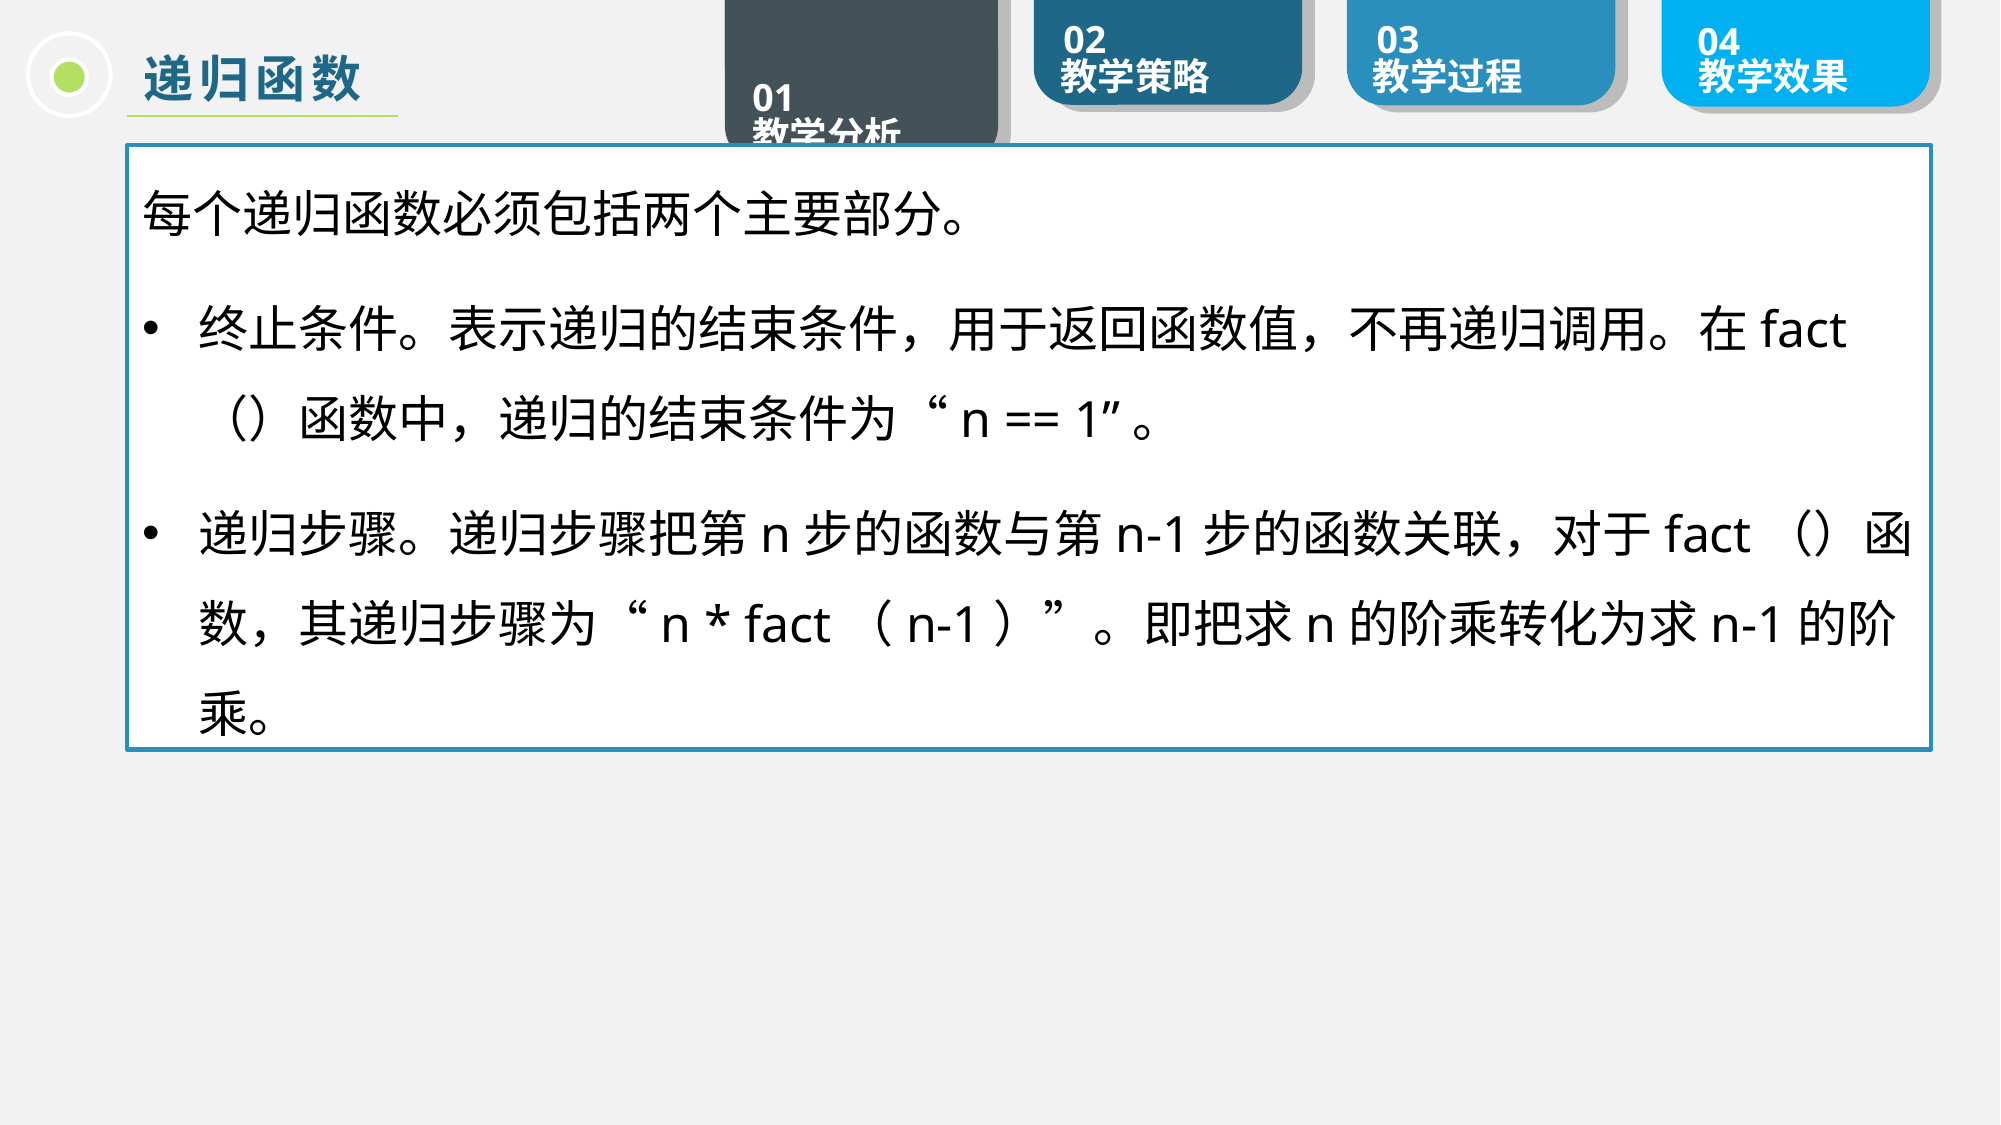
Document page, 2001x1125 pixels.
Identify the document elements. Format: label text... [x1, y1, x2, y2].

text_box 递归函数 [128, 40, 1155, 115]
text_box 每个递归函数必须包括两个主要部分。 终止条件。表示递归的结束条件，用于返回函数值，不再递归调用。在fact（）函数中，递归的结束条件为“n == 1”。 递归步骤。递归步骤把第n步的函数与第n-1步的函数关联，对于fact（）函数，其递归步骤为“n * fact（n-1）”。即把求n的阶乘转化为求n-1的阶乘。 [125, 143, 1933, 752]
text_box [27, 33, 111, 117]
